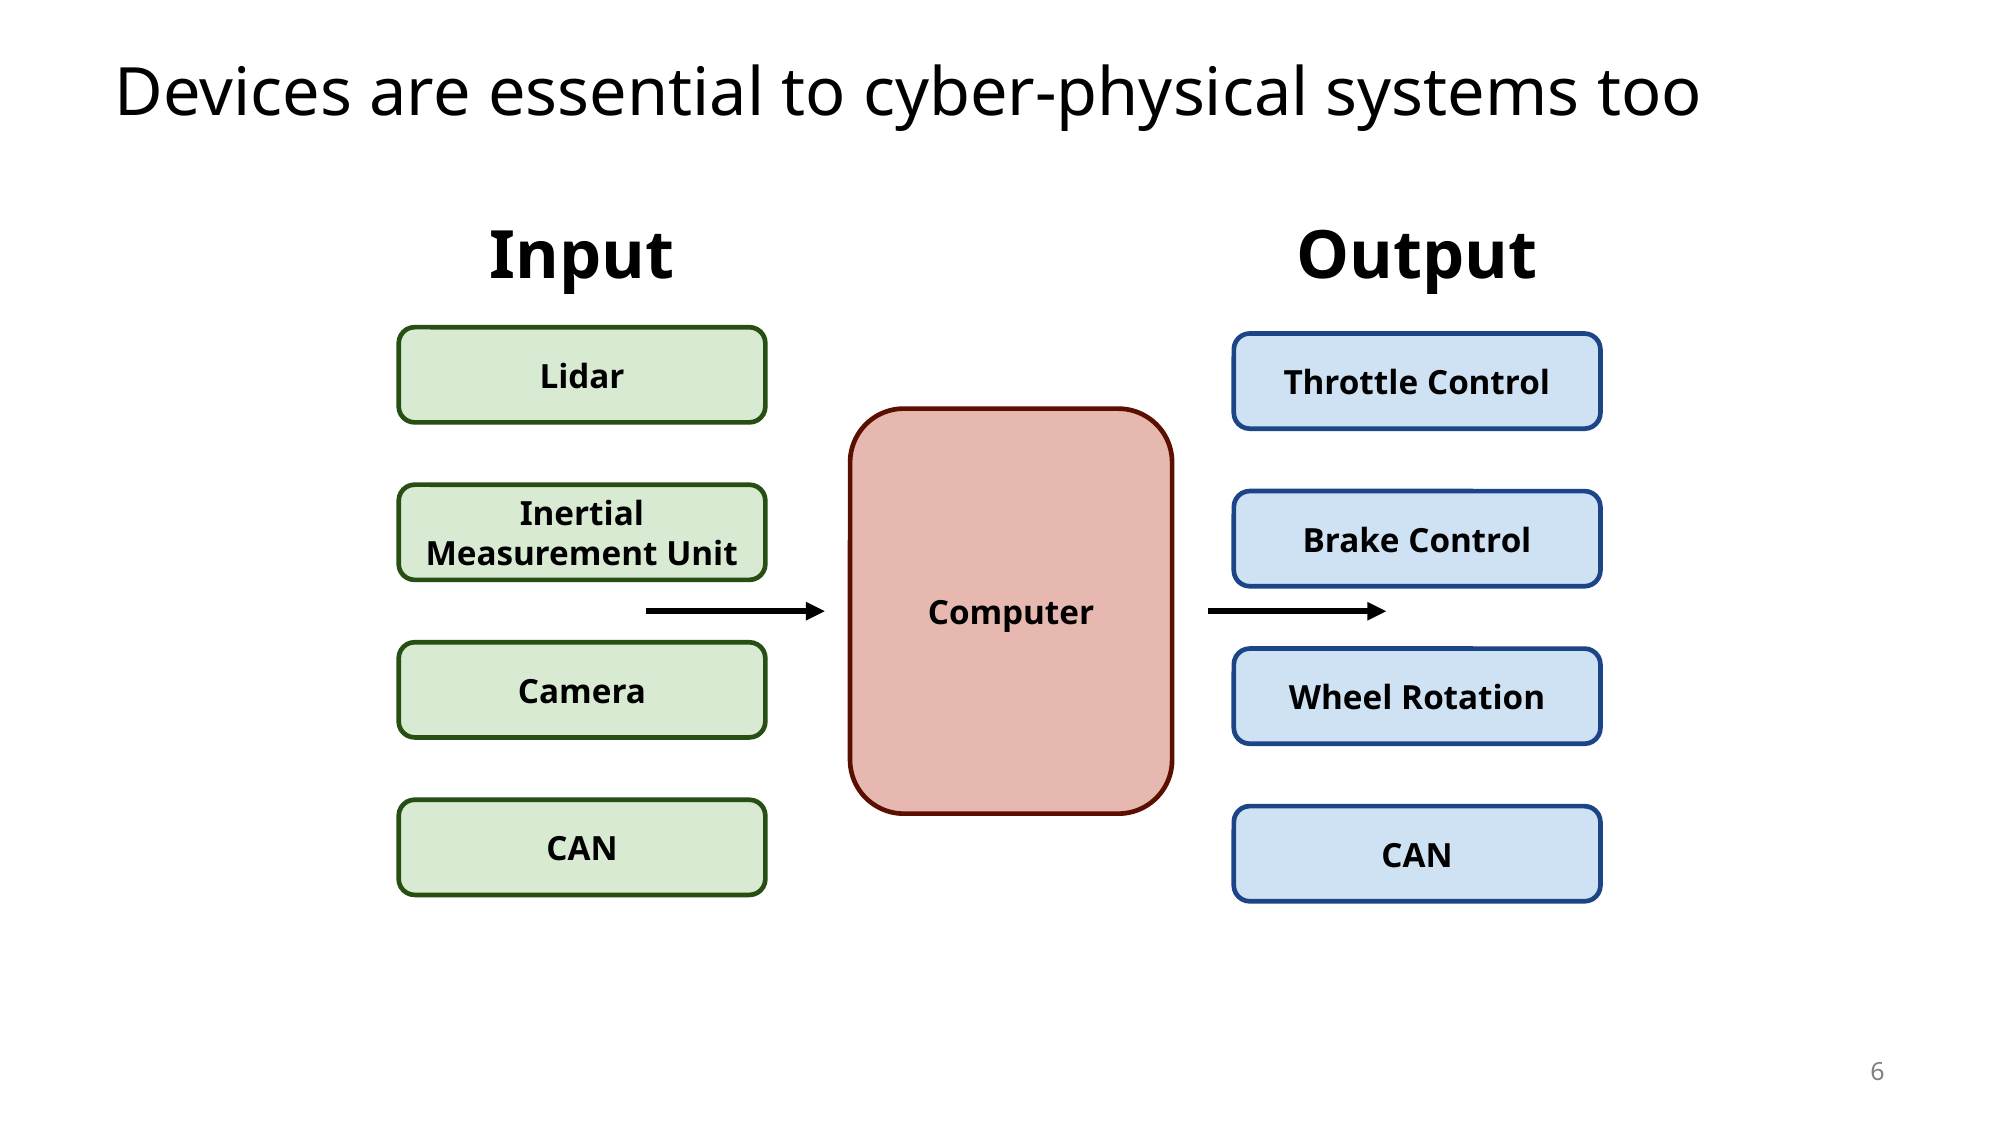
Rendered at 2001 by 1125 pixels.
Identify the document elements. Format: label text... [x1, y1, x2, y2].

title Devices are essential to cyber-physical systems too [99, 37, 1900, 150]
slide_number 6 [1749, 1042, 1900, 1103]
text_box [398, 204, 1601, 902]
